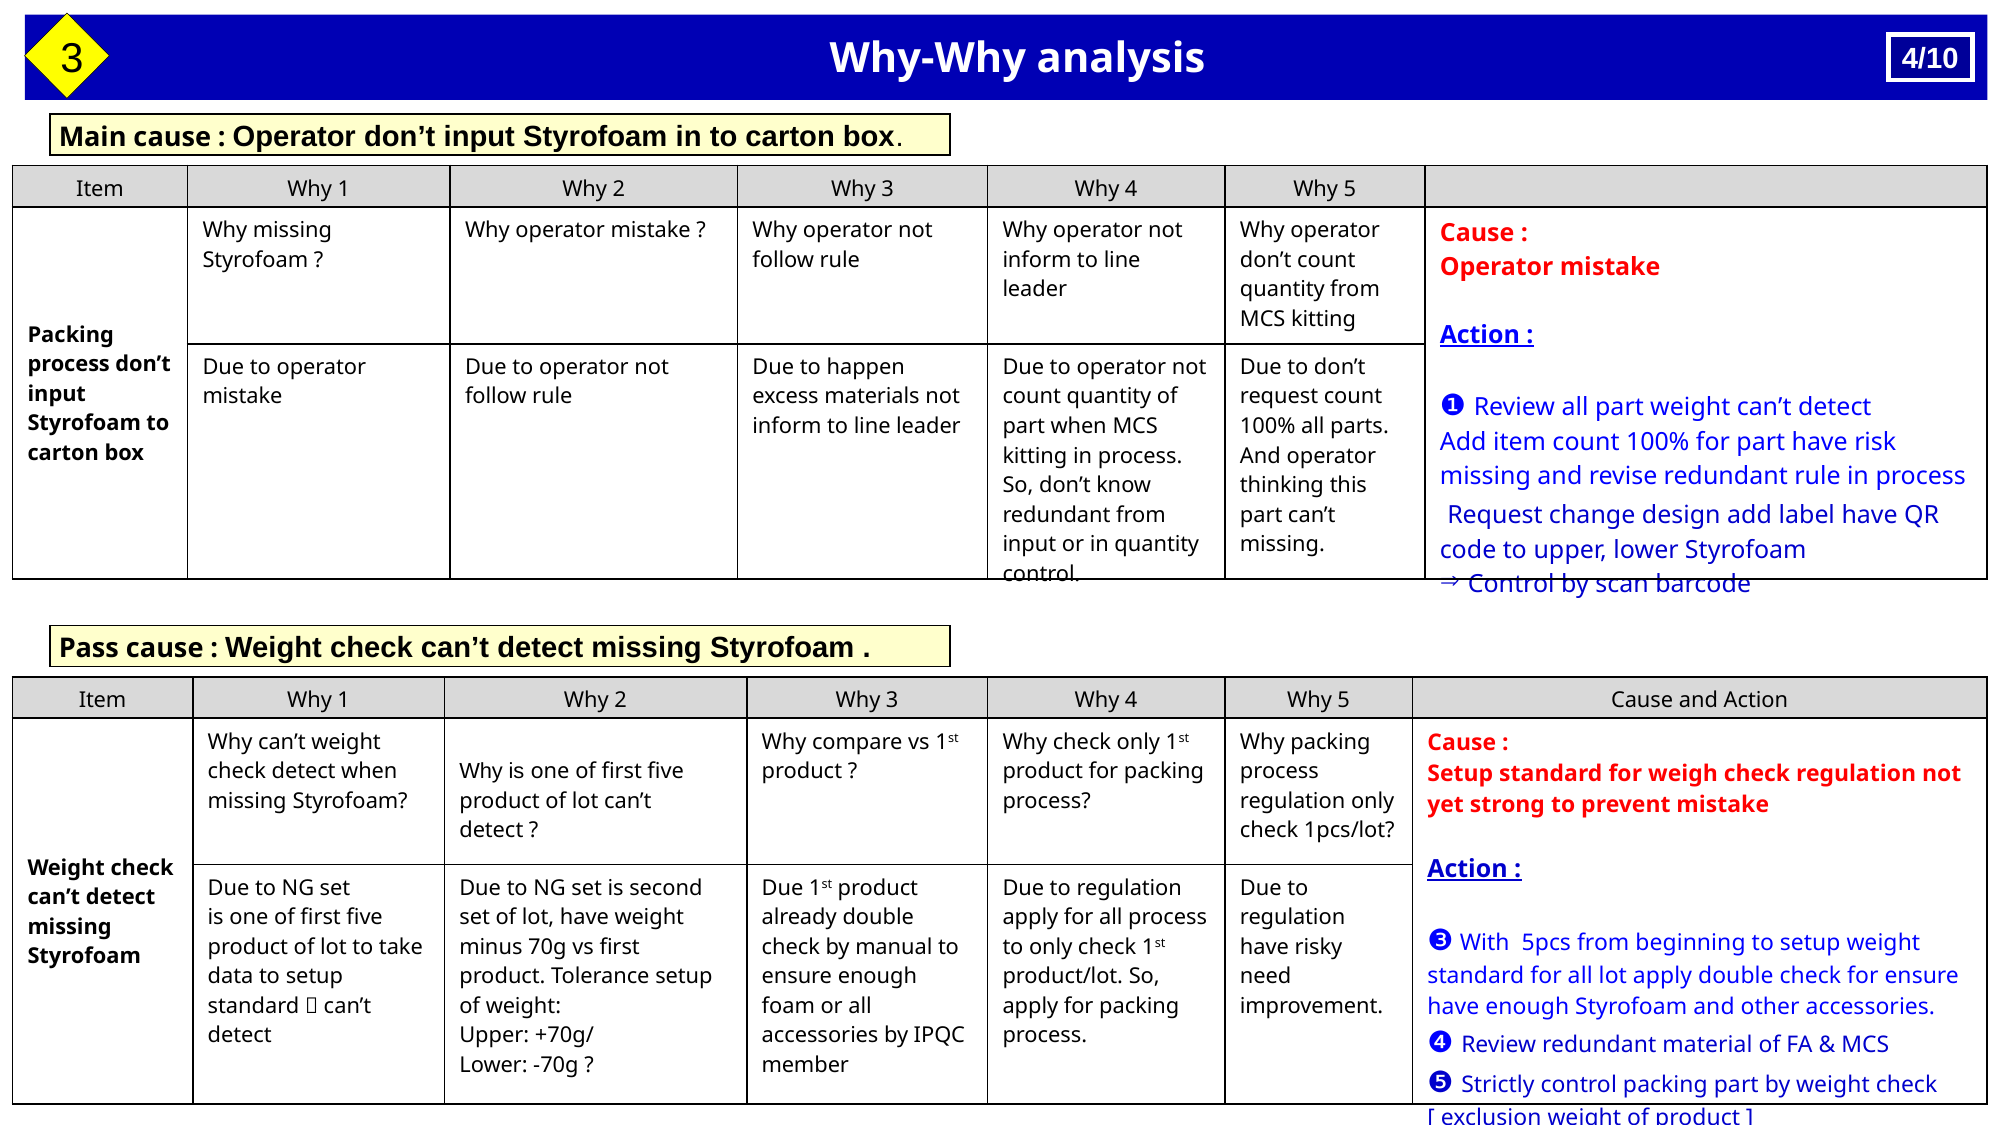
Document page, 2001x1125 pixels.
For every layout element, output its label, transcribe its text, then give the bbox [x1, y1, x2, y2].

table_header Why 1 [194, 678, 444, 717]
text_box 3 [22, 10, 112, 101]
table_header Why 2 [445, 678, 746, 717]
text_box Pass cause : Weight check can’t detect missing Styrofoam . [49, 625, 950, 667]
table_cell Due to regulation have risky need improvement. [1226, 865, 1412, 1103]
table_cell Why can’t weight check detect when missing Styrofoam? [194, 719, 444, 864]
table_cell Why packing process regulation only check 1pcs/lot? [1226, 719, 1412, 864]
table_cell Due to regulation apply for all process to only check 1st product/lot. So, apply for packing process. [988, 865, 1224, 1103]
text_box Why-Why analysis [537, 26, 1498, 83]
table_header Why 3 [748, 678, 987, 717]
table_header Item [13, 678, 192, 717]
table_cell Weight check can’t detect missing Styrofoam [13, 719, 192, 1103]
text_box [24, 60, 64, 100]
table_cell Why compare vs 1st product ? [748, 719, 987, 864]
table_cell Why check only 1st product for packing process? [988, 719, 1224, 864]
table_cell Cause : Setup standard for weigh check regulation not yet strong to prevent mistake Action : ❸ With 5pcs from beginning to setup weight standard for all lot apply double check for ensure have enough Styrofoam and other accessories. ❹ Review redundant material of FA & MCS ❺ Strictly control packing part by weight check [ exclusion weight of product ] [1413, 719, 1986, 1103]
text_box 4/10 [1888, 34, 1973, 81]
table_cell Due to NG set is second set of lot, have weight minus 70g vs first product. Tolerance setup of weight: Upper: +70g/ Lower: -70g ? [445, 865, 746, 1103]
table_header Why 4 [988, 678, 1224, 717]
text_box [70, 14, 1988, 100]
table_cell Why is one of first five product of lot can’t detect ? [445, 719, 746, 864]
text_box Main cause : Operator don’t input Styrofoam in to carton box. [49, 114, 950, 155]
table_header Cause and Action [1413, 678, 1986, 717]
table_cell Due 1st product already double check by manual to ensure enough foam or all accessories by IPQC member [748, 865, 987, 1103]
table_cell Due to NG set is one of first five product of lot to take data to setup standard  can’t detect [194, 865, 444, 1103]
table_header Why 5 [1226, 678, 1412, 717]
text_box [24, 14, 61, 52]
